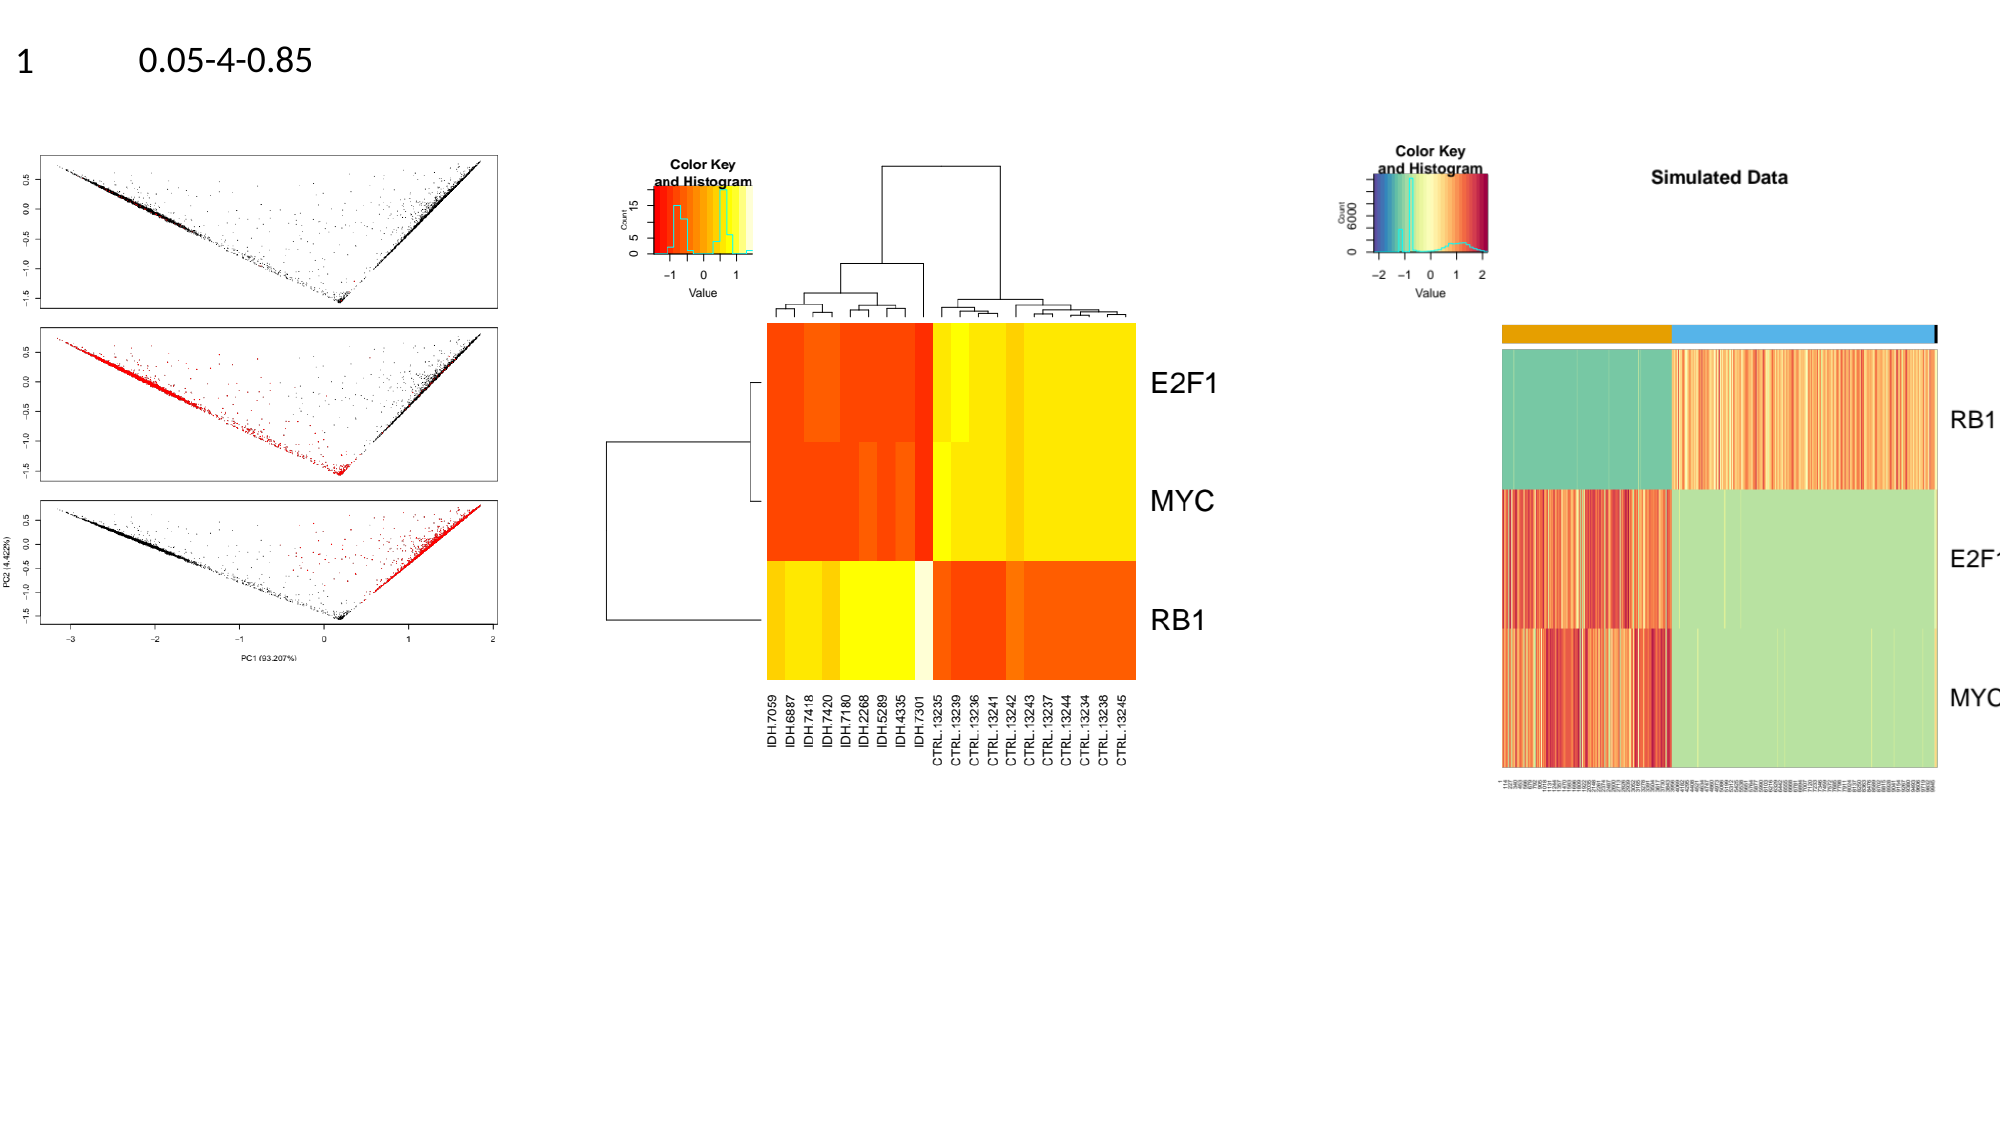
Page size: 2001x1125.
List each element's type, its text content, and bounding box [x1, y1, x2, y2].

picture [585, 145, 1224, 783]
picture [1315, 145, 2000, 830]
picture [0, 145, 516, 661]
text_box 1 [0, 29, 50, 89]
text_box 0.05-4-0.85 [123, 28, 329, 88]
